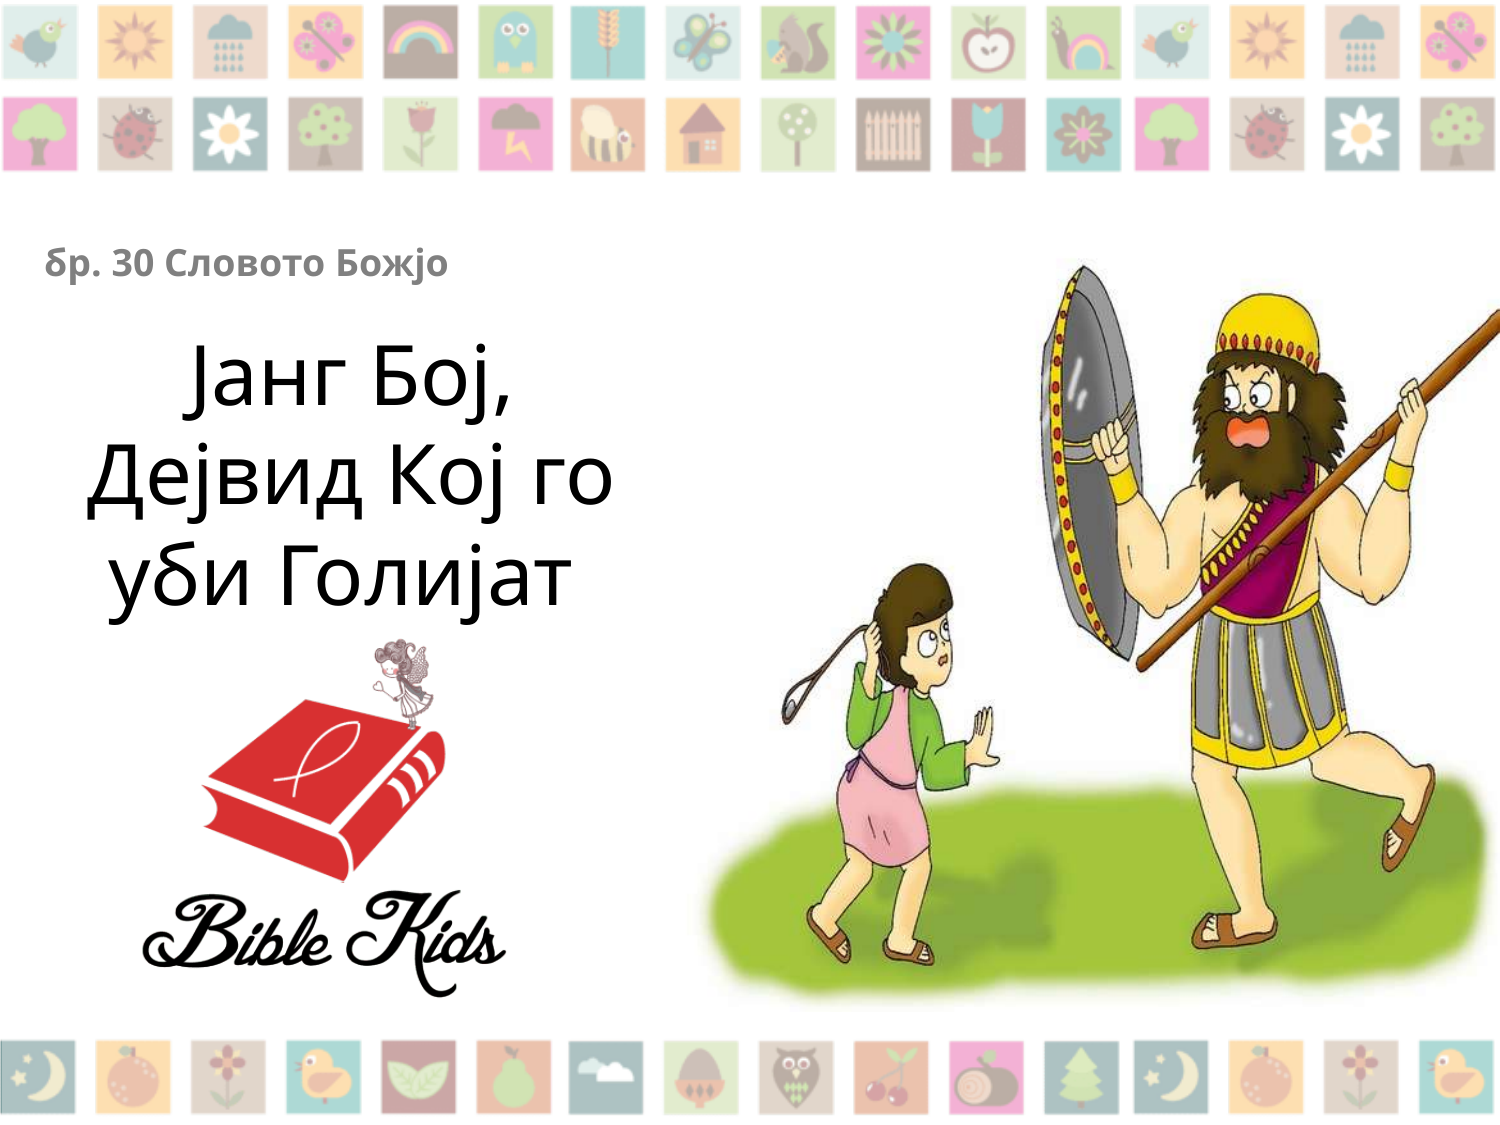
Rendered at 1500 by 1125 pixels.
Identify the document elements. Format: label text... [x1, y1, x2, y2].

text_box бр. 30 Словото Божјо [29, 231, 526, 292]
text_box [0, 1028, 1500, 1118]
picture [666, 196, 1500, 1013]
text_box Јанг Бој, Дејвид Кој го уби Голијат [29, 314, 661, 730]
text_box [0, 3, 1500, 181]
picture [117, 600, 544, 1027]
